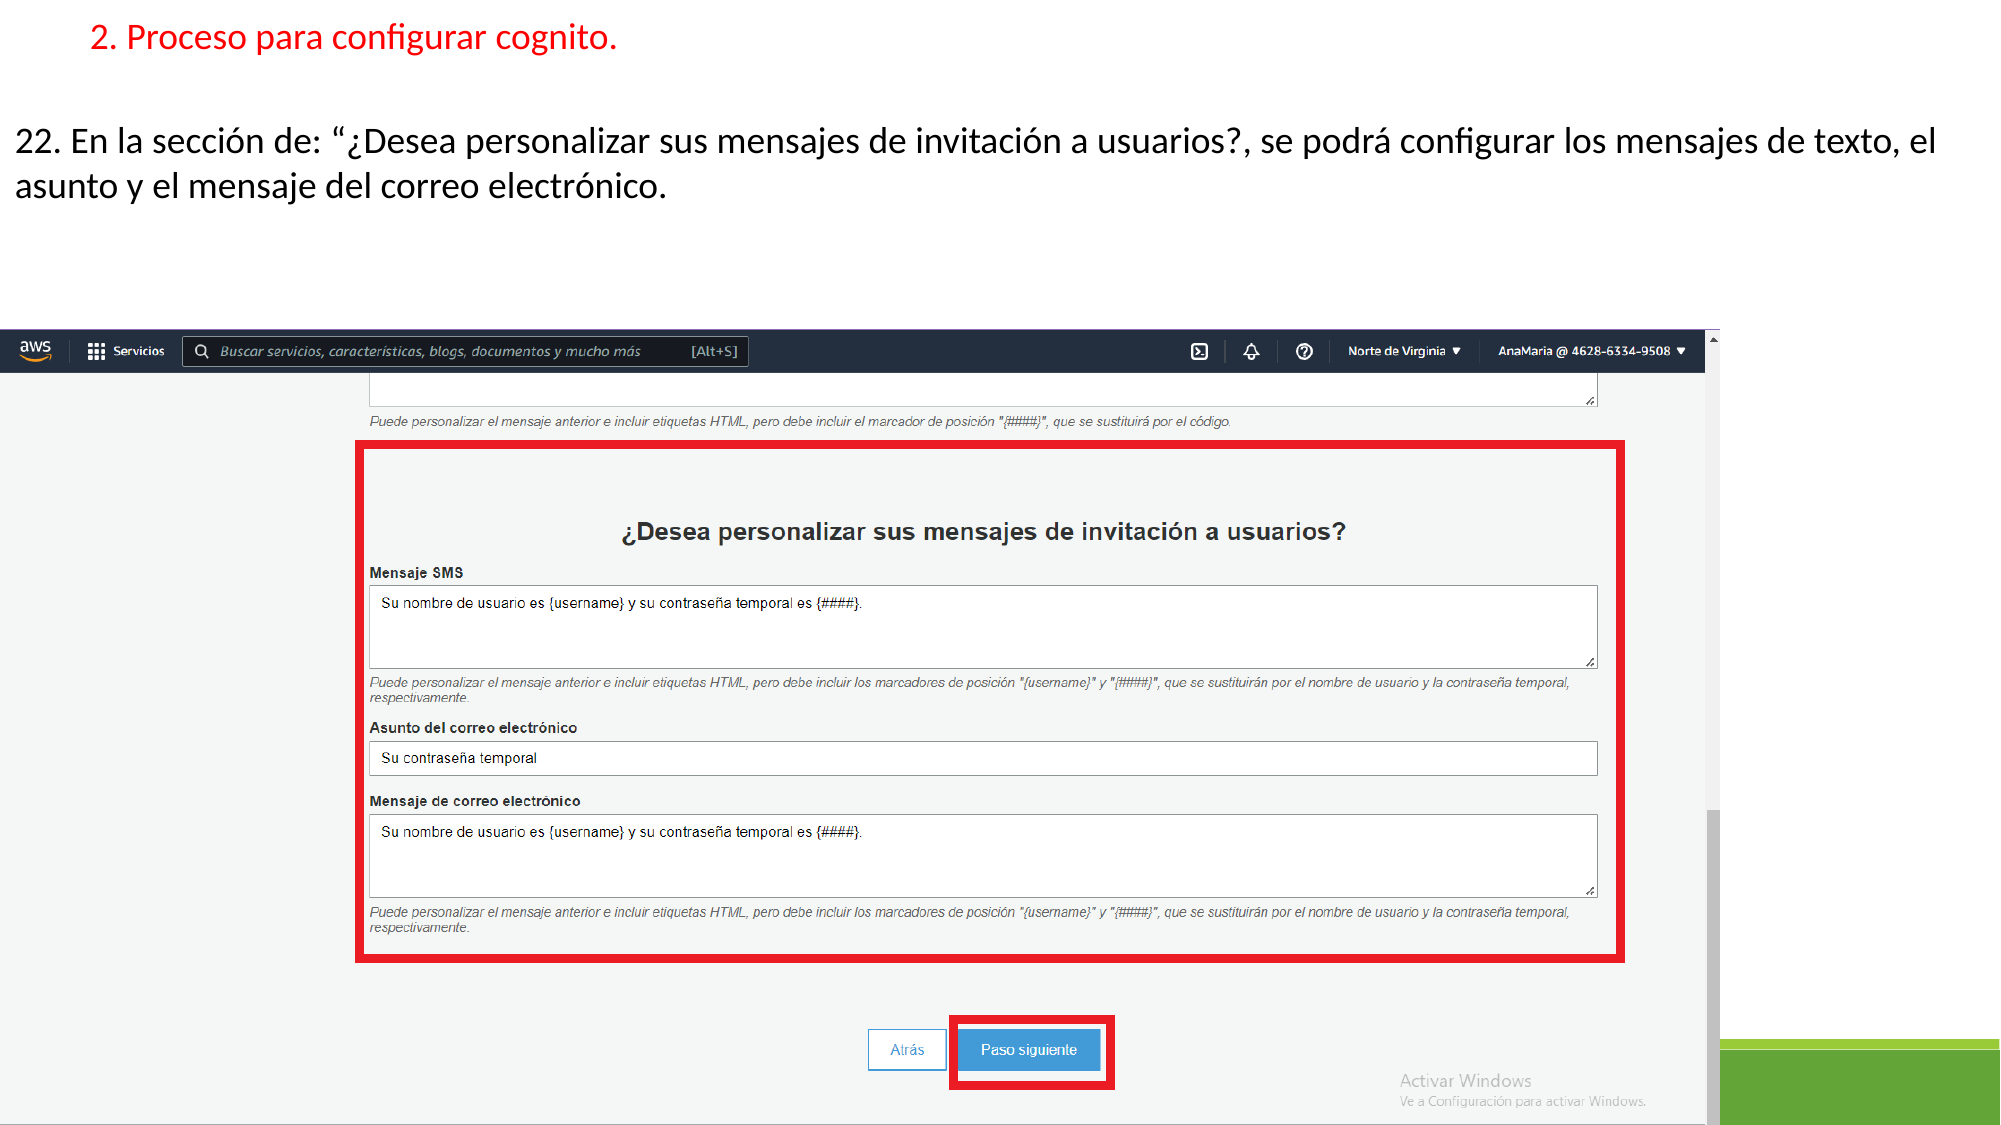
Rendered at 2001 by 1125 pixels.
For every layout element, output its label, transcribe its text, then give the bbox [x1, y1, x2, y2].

text_box 2. Proceso para configurar cognito. [0, 4, 2000, 65]
picture [0, 328, 1721, 1125]
text_box 22. En la sección de: “¿Desea personalizar sus mensajes de invitación a usuarios?, se podrá configurar los mensajes de texto, el asunto y el mensaje del correo electrónico. [0, 108, 2000, 214]
